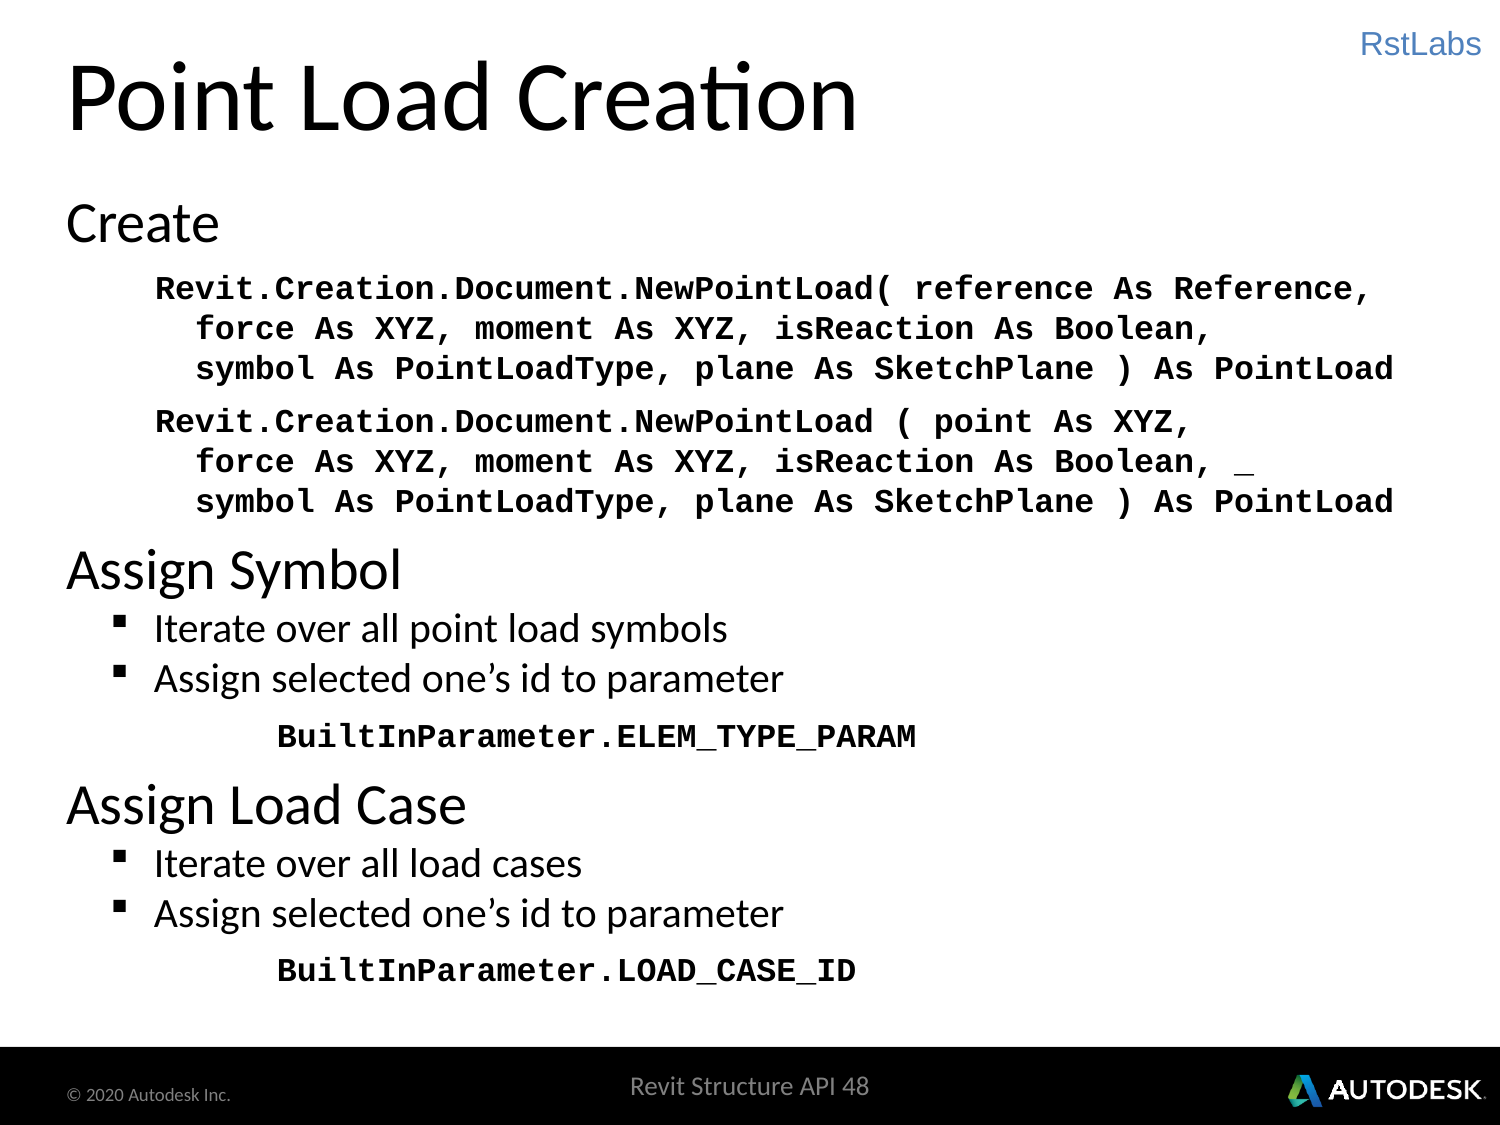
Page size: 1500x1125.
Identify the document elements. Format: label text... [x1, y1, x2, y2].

picture [0, 1046, 1500, 1125]
title Point Load Creation [51, 23, 1418, 144]
list Create Revit.Creation.Document.NewPointLoad( reference As Reference, force As XYZ, moment As XYZ, isReaction As Boolean, symbol As PointLoadType, plane As SketchPlane ) As PointLoad Revit.Creation.Document.NewPointLoad ( point As XYZ, force As XYZ, moment As XYZ, isReaction As Boolean, _ symbol As PointLoadType, plane As SketchPlane ) As PointLoad Assign Symbol Iterate over all point load symbols Assign selected one’s id to parameter BuiltInParameter.ELEM_TYPE_PARAM Assign Load Case Iterate over all load cases Assign selected one’s id to parameter BuiltInParameter.LOAD_CASE_ID [51, 176, 1420, 1067]
text_box RstLabs [1151, 22, 1483, 63]
